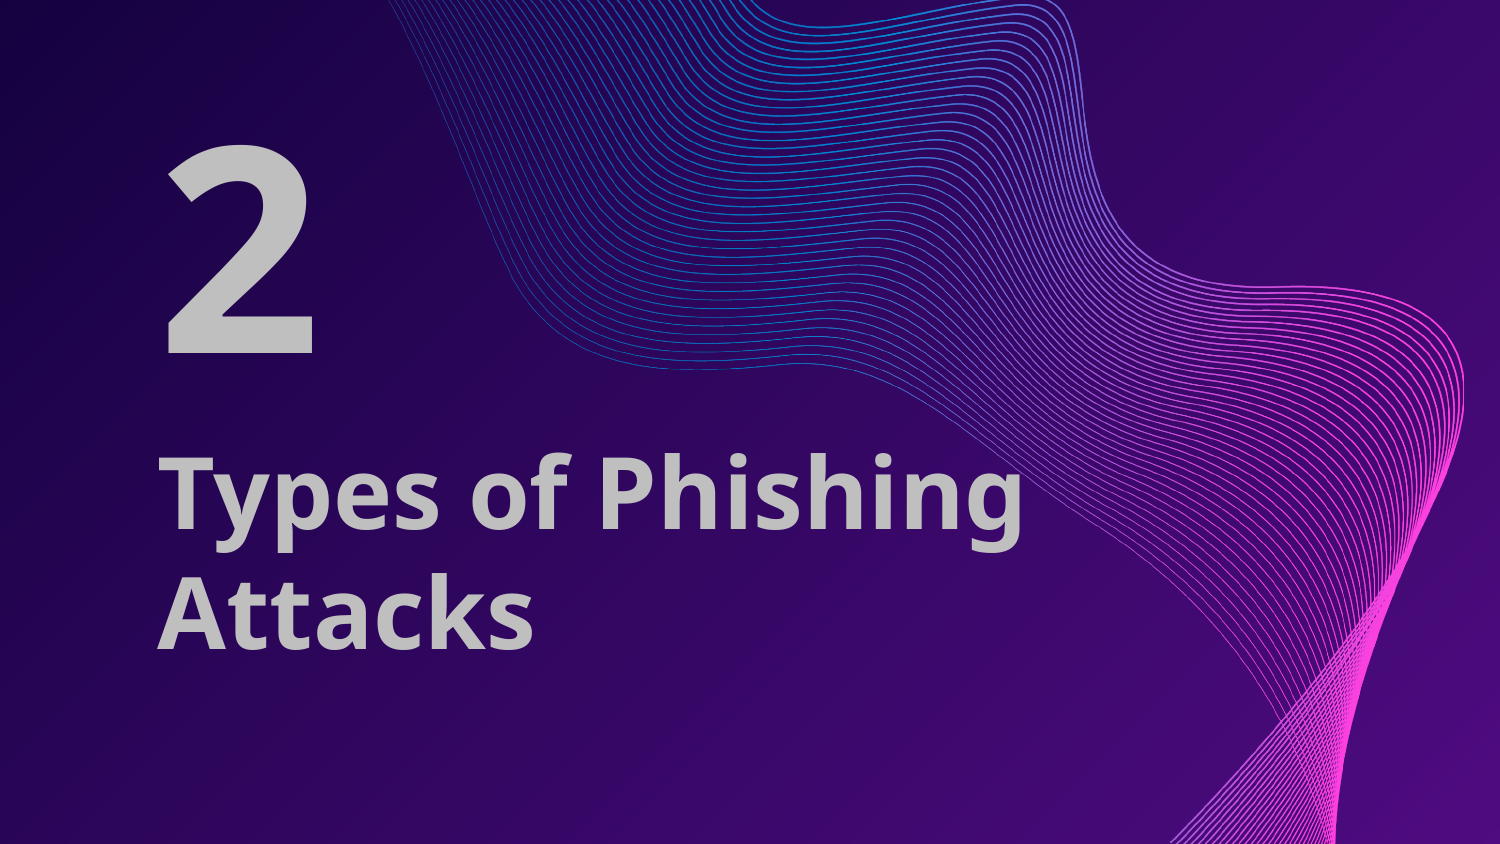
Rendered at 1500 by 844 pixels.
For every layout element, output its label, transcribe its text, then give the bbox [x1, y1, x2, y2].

picture [250, 0, 1465, 844]
text_box Types of Phishing Attacks [142, 421, 1052, 677]
text_box 2 [142, 58, 310, 418]
